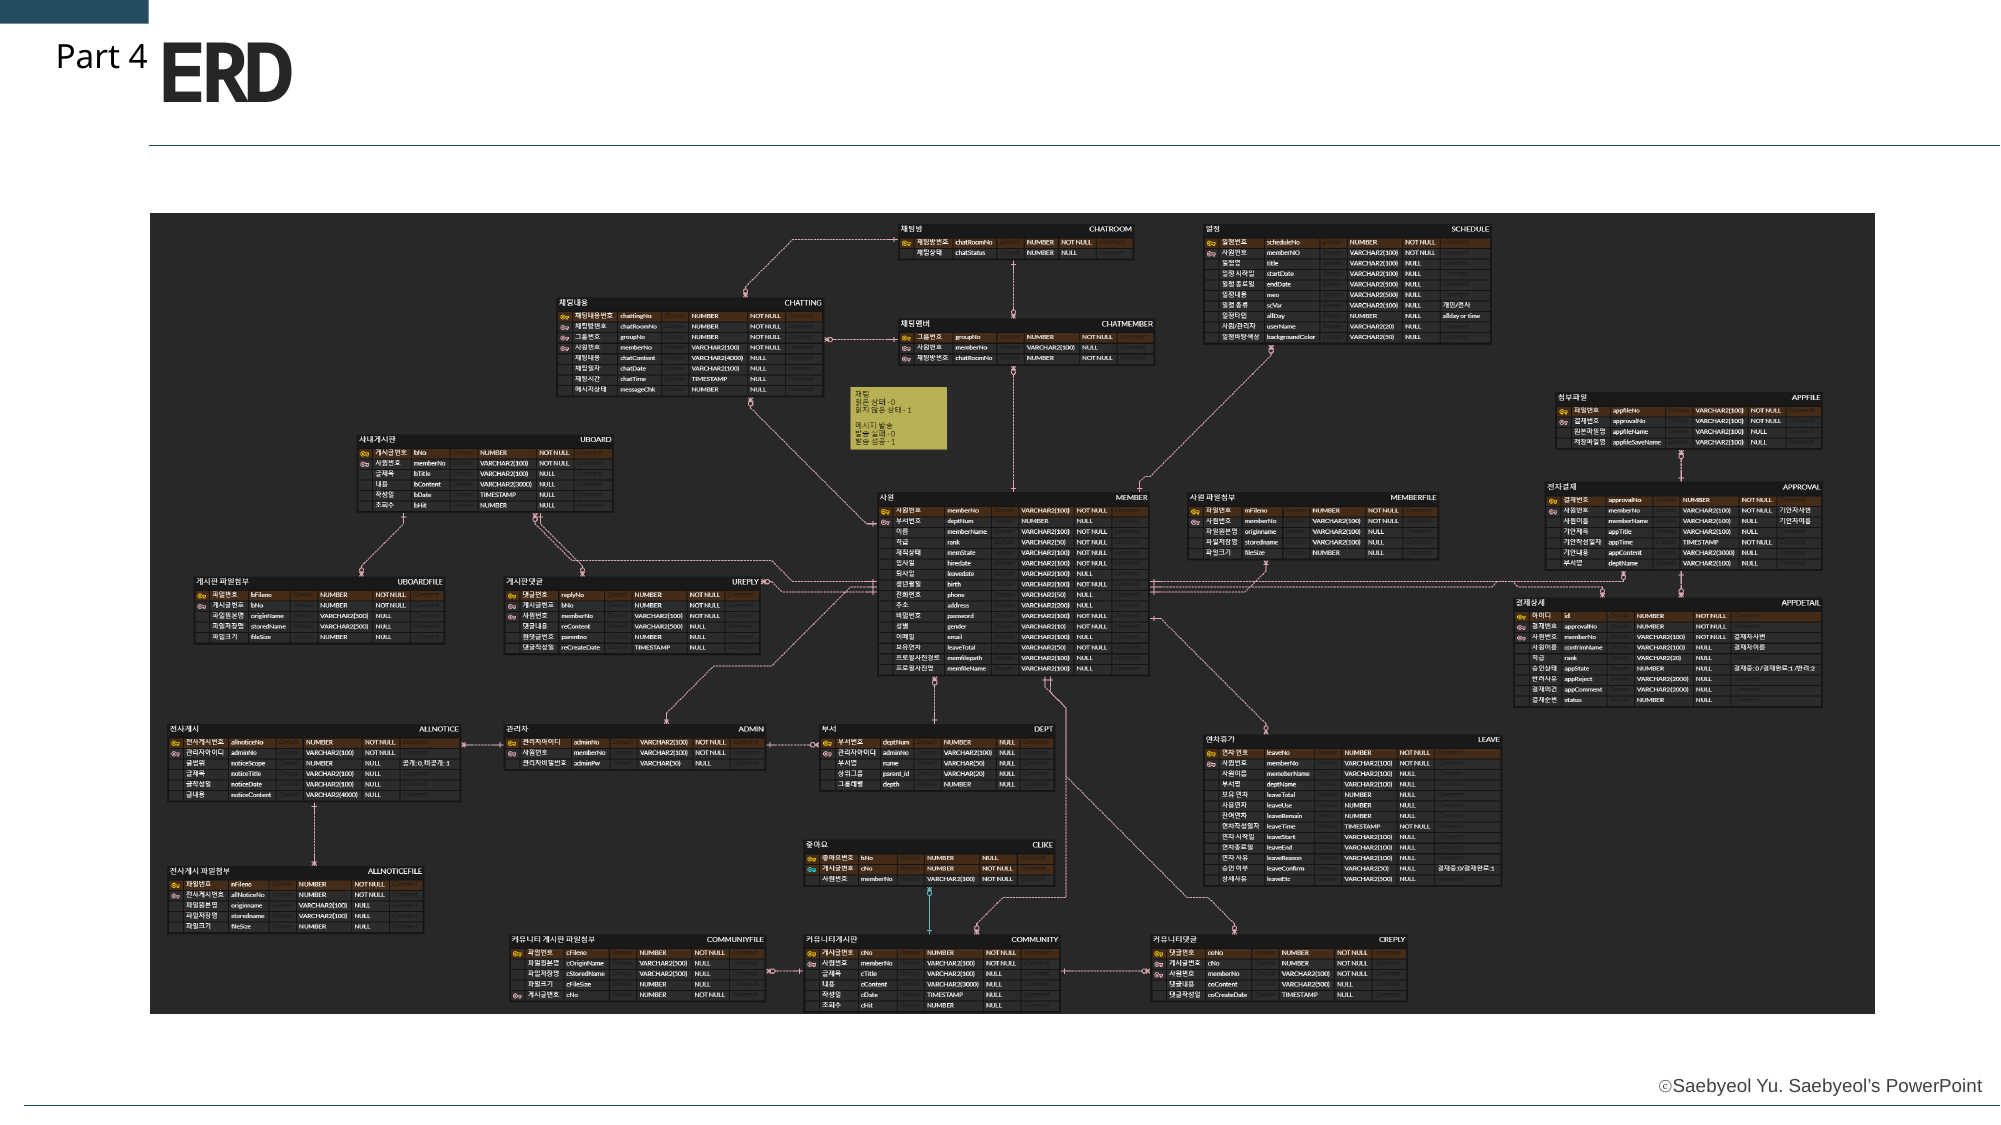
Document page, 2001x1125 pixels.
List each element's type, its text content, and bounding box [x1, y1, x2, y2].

picture [150, 213, 1875, 1014]
text_box ERD [142, 11, 310, 127]
text_box [0, 0, 150, 25]
text_box Part 4 [40, 28, 142, 83]
